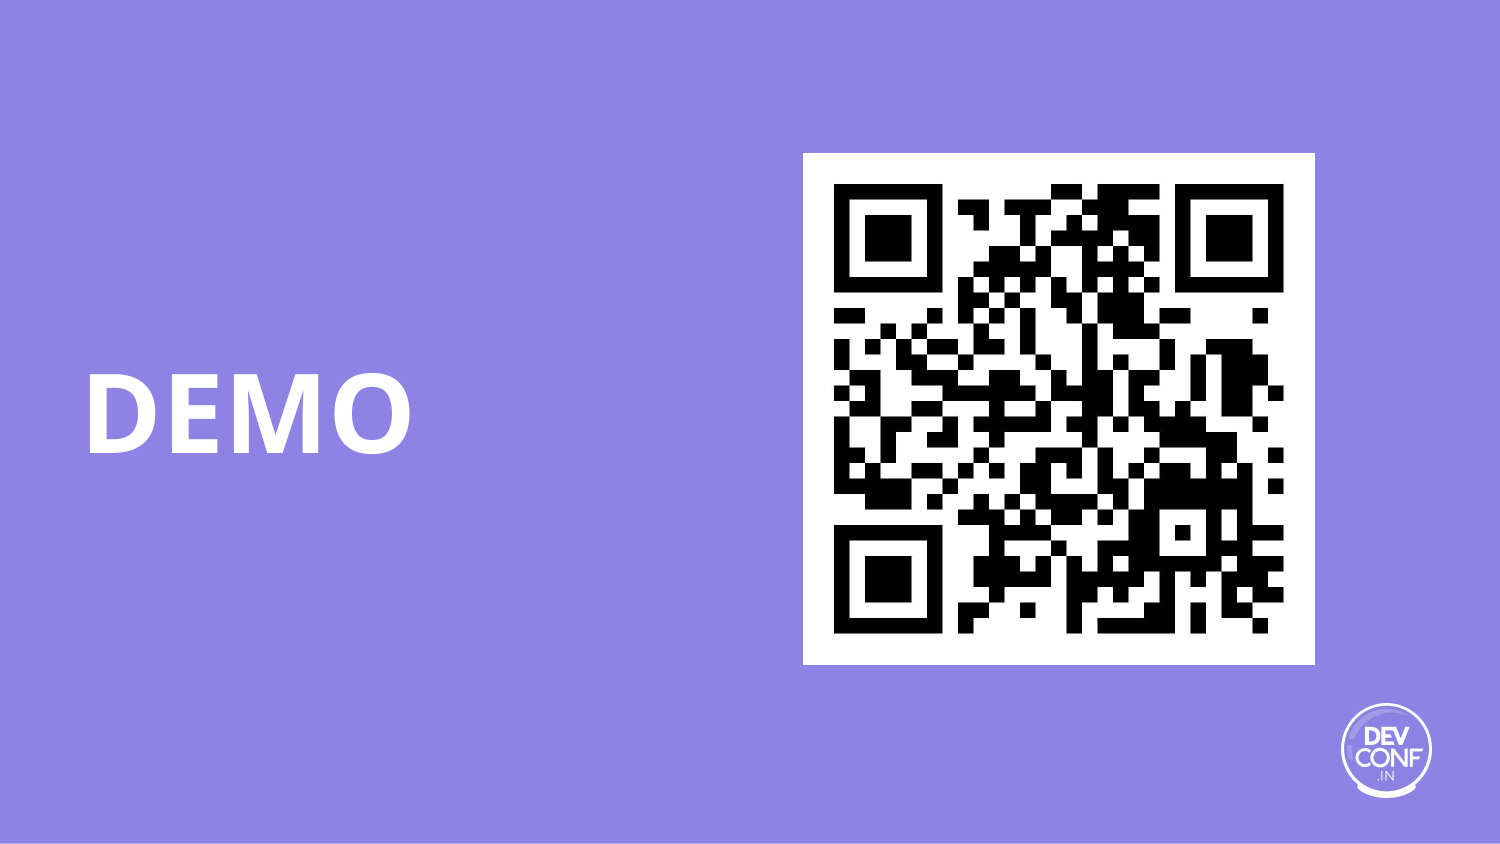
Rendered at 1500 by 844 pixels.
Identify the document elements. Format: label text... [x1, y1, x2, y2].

picture [1341, 703, 1432, 798]
title DEMO [80, 73, 1125, 745]
picture [802, 153, 1315, 666]
